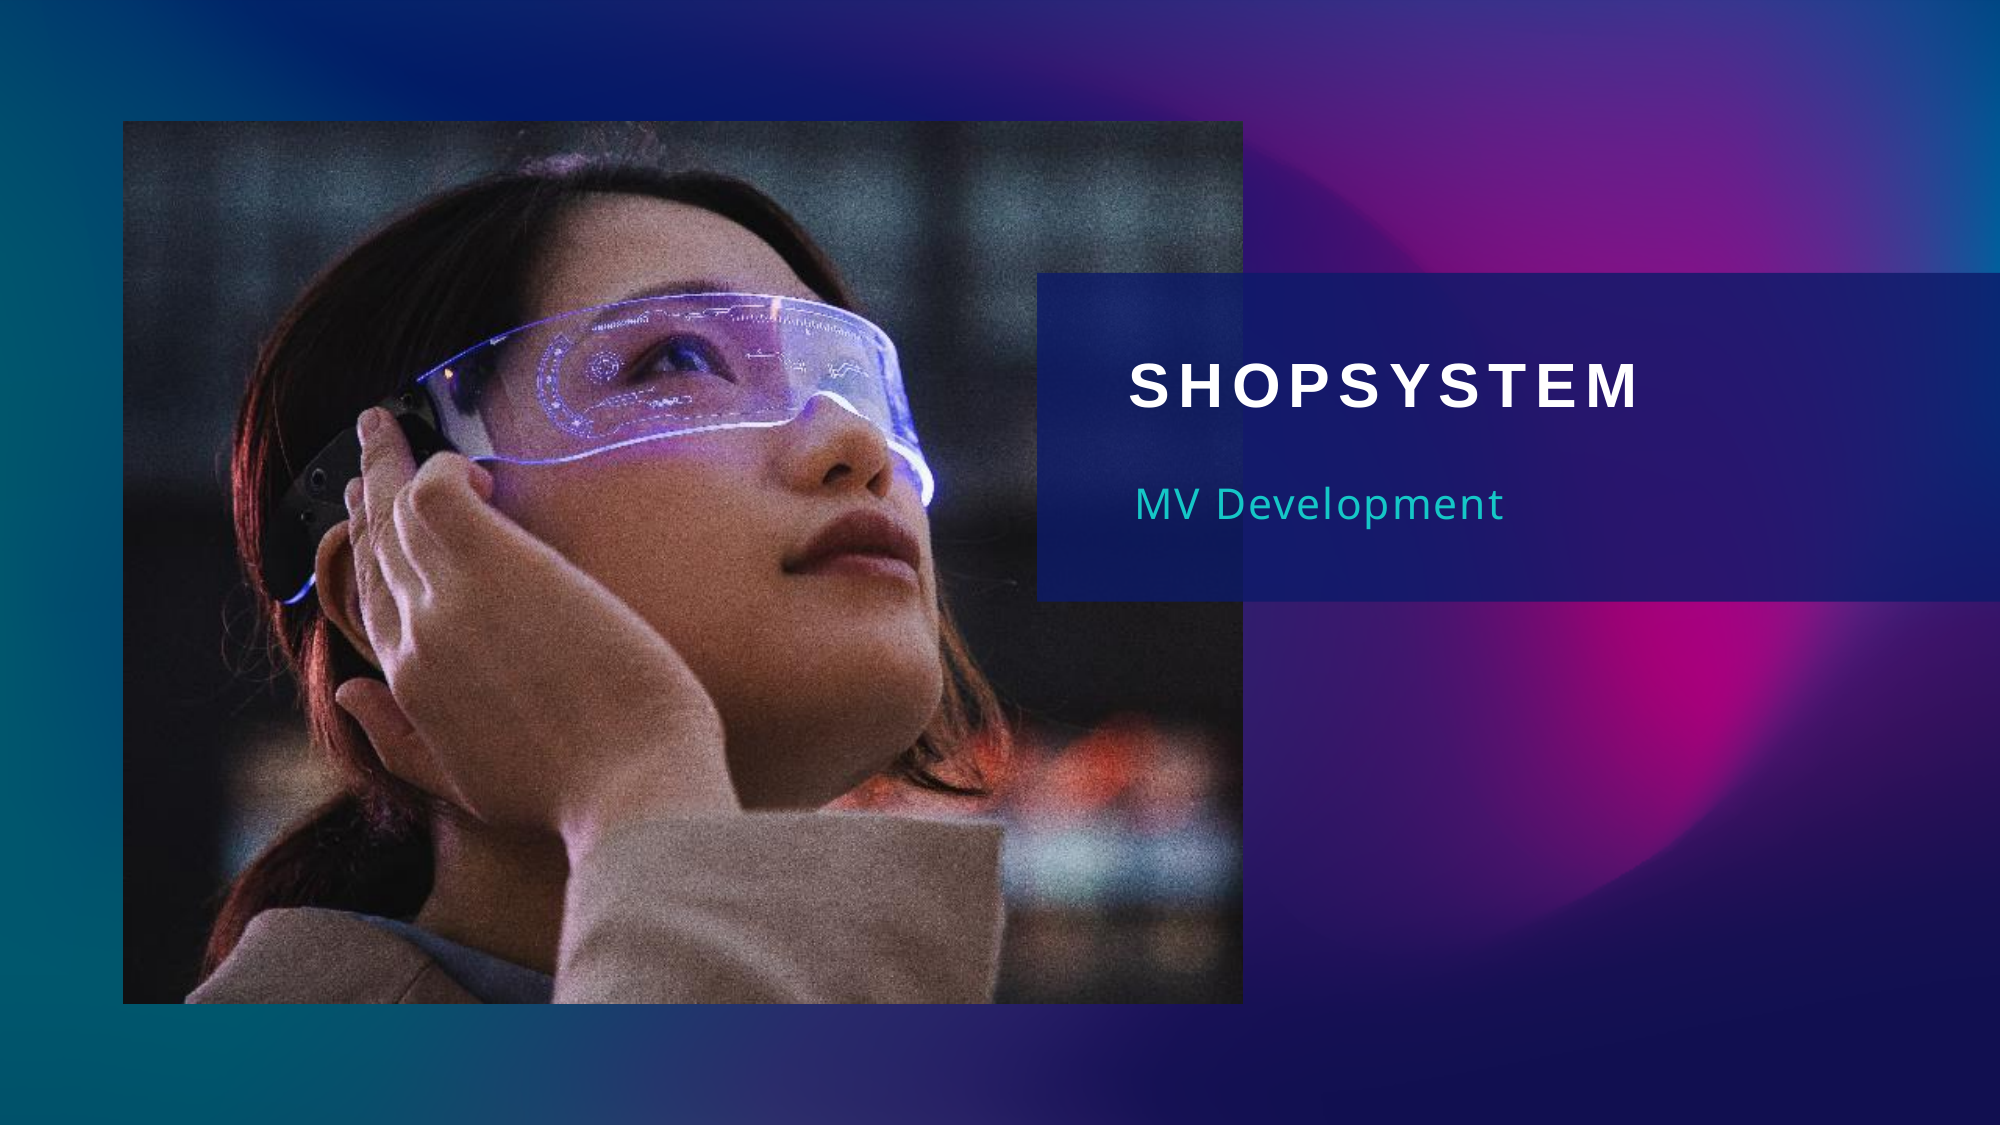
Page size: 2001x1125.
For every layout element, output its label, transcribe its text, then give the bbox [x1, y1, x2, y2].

title ShopSystem [1243, 272, 2000, 602]
list MV Development​ [1243, 464, 1927, 536]
picture [0, 0, 2000, 1125]
